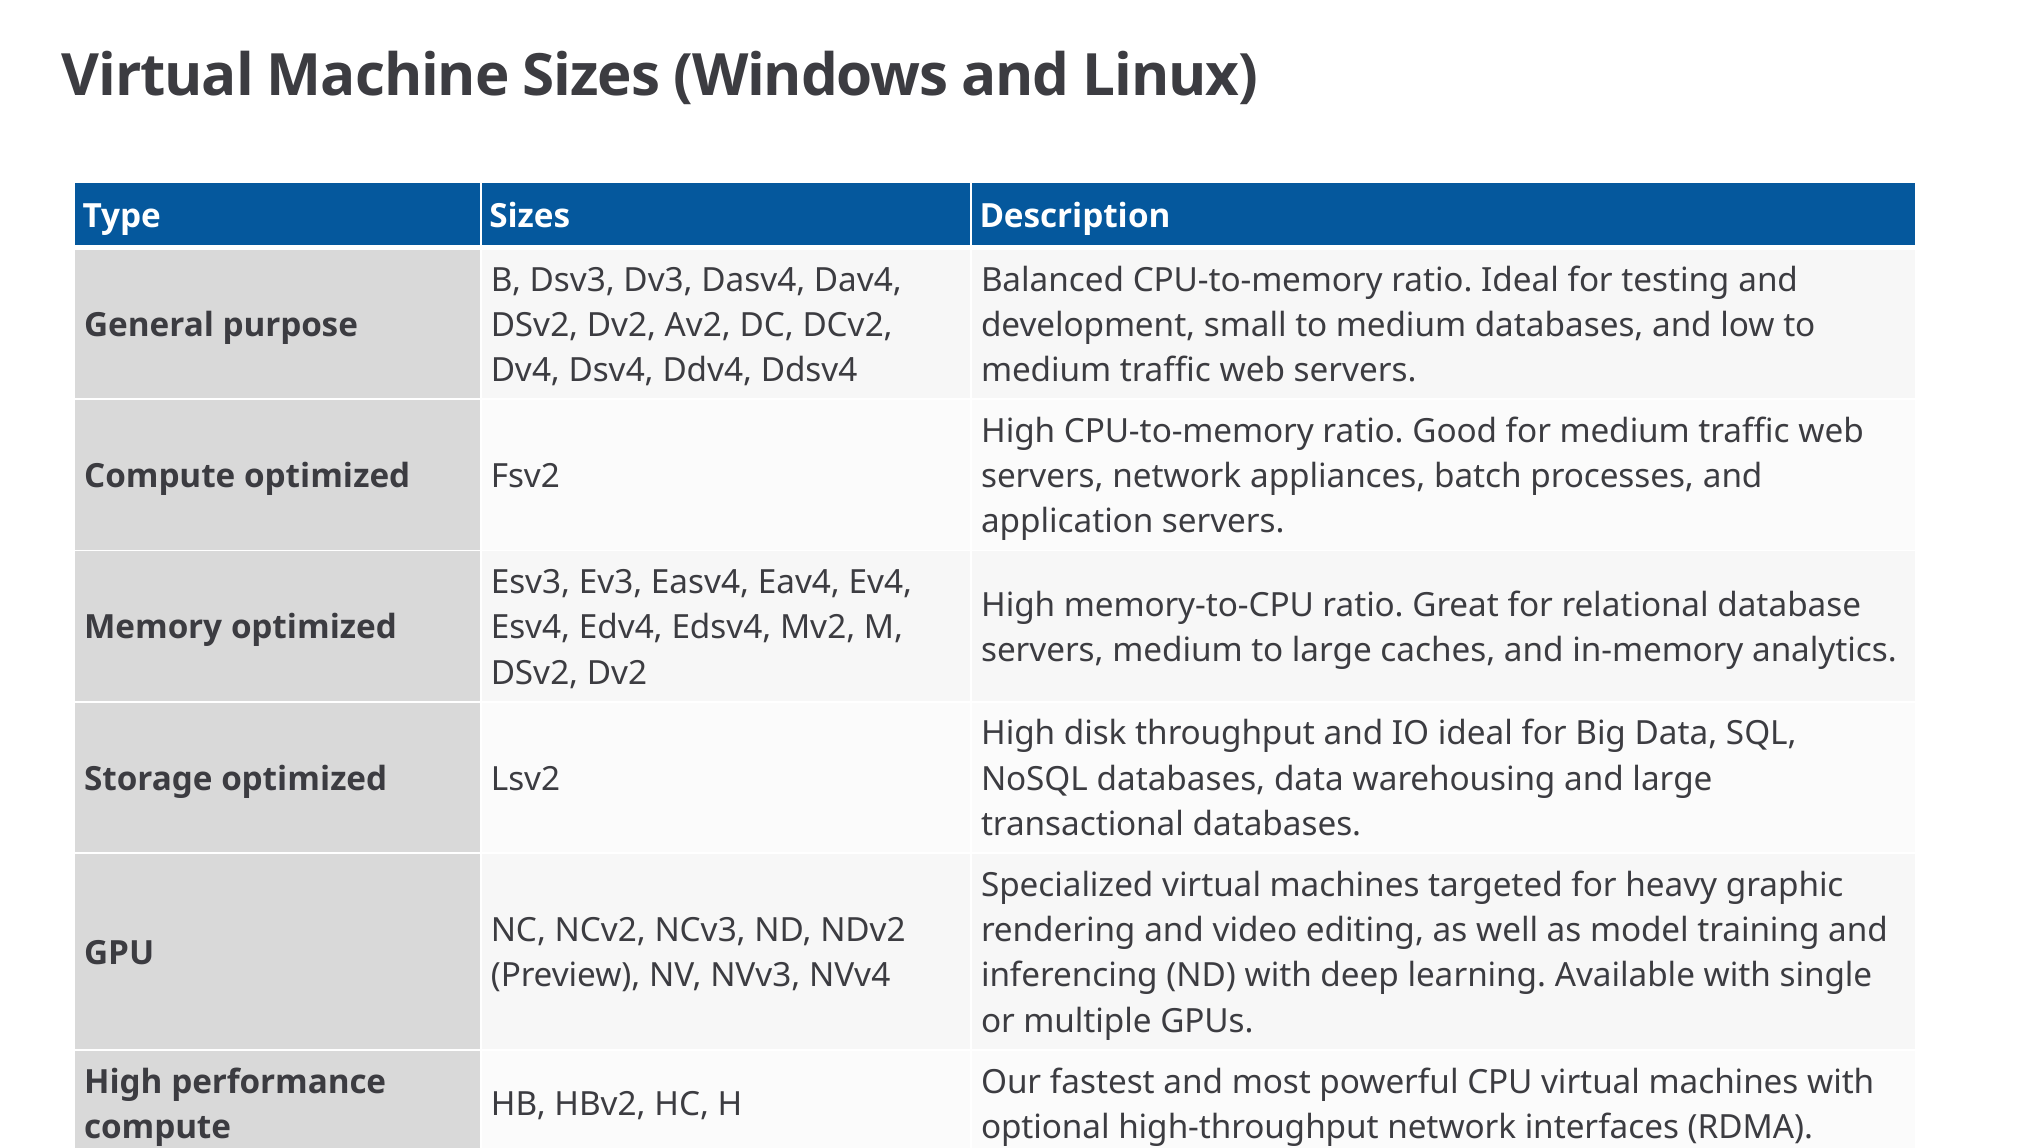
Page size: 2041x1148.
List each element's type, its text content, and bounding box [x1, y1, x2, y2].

title Virtual Machine Sizes (Windows and Linux) [61, 40, 1954, 108]
table_cell High disk throughput and IO ideal for Big Data, SQL, NoSQL databases, data warehousing and large transactional databases. [972, 703, 1915, 852]
table_cell High performance compute [75, 1051, 480, 1148]
table_cell Compute optimized [75, 400, 480, 550]
table_cell Our fastest and most powerful CPU virtual machines with optional high-throughput network interfaces (RDMA). [972, 1051, 1915, 1148]
table_cell High memory-to-CPU ratio. Great for relational database servers, medium to large caches, and in-memory analytics. [972, 551, 1915, 701]
table_cell HB, HBv2, HC, H [482, 1051, 970, 1148]
table_cell GPU [75, 854, 480, 1049]
table_cell B, Dsv3, Dv3, Dasv4, Dav4, DSv2, Dv2, Av2, DC, DCv2, Dv4, Dsv4, Ddv4, Ddsv4 [482, 250, 970, 398]
table_header Type [75, 183, 480, 245]
table_cell Memory optimized [75, 551, 480, 701]
table_header Description [972, 183, 1915, 245]
table_cell General purpose [75, 250, 480, 398]
table_cell Storage optimized [75, 703, 480, 852]
table_cell NC, NCv2, NCv3, ND, NDv2 (Preview), NV, NVv3, NVv4 [482, 854, 970, 1049]
table_header Sizes [482, 183, 970, 245]
table_cell High CPU-to-memory ratio. Good for medium traffic web servers, network appliances, batch processes, and application servers. [972, 400, 1915, 550]
table_cell Balanced CPU-to-memory ratio. Ideal for testing and development, small to medium databases, and low to medium traffic web servers. [972, 250, 1915, 398]
table_cell Specialized virtual machines targeted for heavy graphic rendering and video editing, as well as model training and inferencing (ND) with deep learning. Available with single or multiple GPUs. [972, 854, 1915, 1049]
table_cell Fsv2 [482, 400, 970, 550]
table_cell Esv3, Ev3, Easv4, Eav4, Ev4, Esv4, Edv4, Edsv4, Mv2, M, DSv2, Dv2 [482, 551, 970, 701]
table_cell Lsv2 [482, 703, 970, 852]
